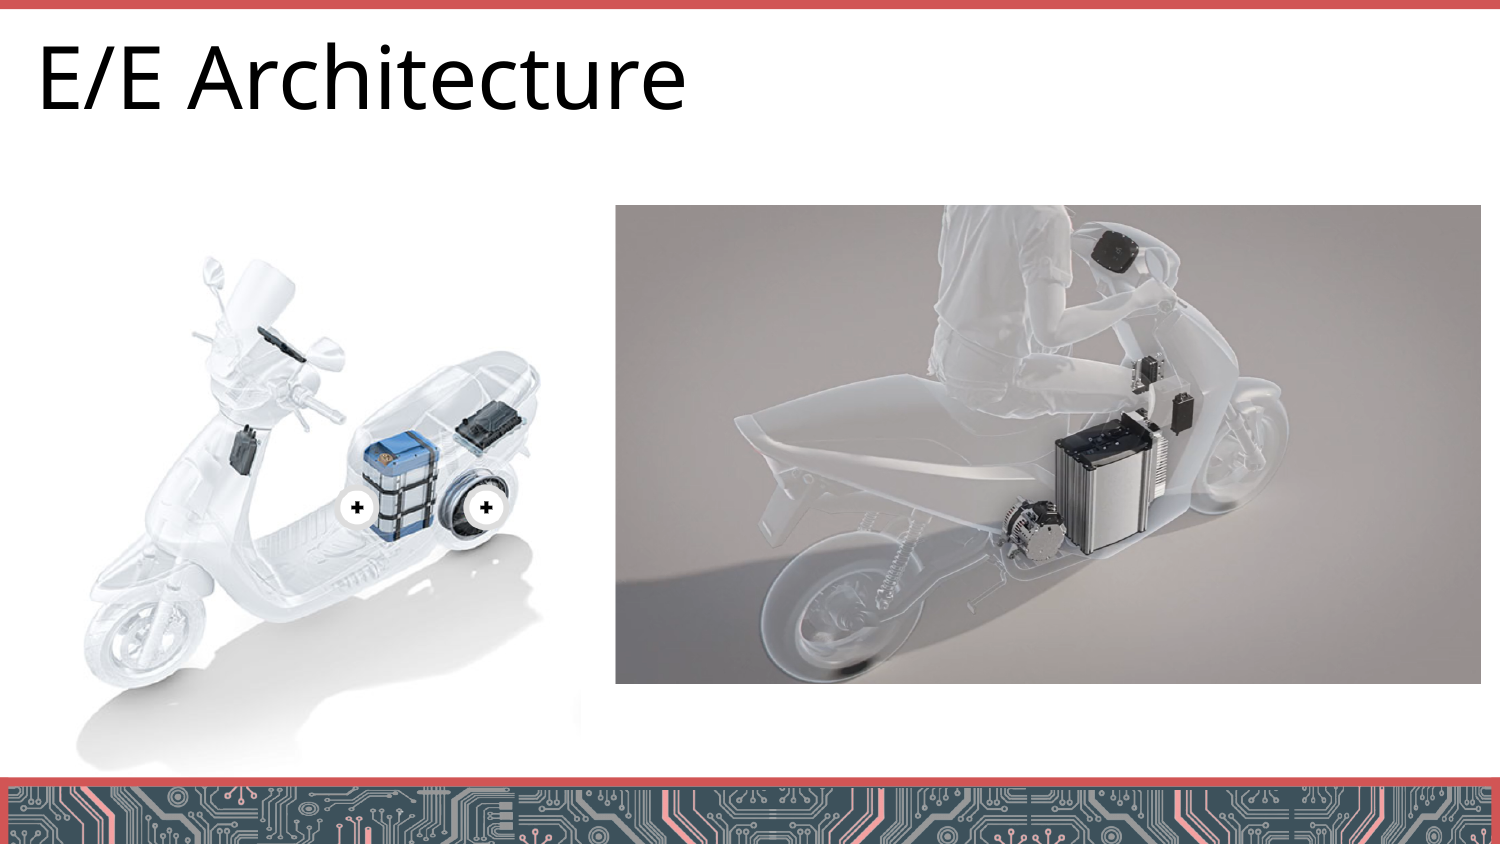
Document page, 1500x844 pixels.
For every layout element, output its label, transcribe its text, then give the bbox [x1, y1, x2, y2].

picture [23, 194, 581, 722]
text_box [0, 722, 1500, 844]
title E/E Architecture [23, 15, 1181, 189]
picture [612, 205, 1483, 685]
text_box [0, 0, 1500, 10]
